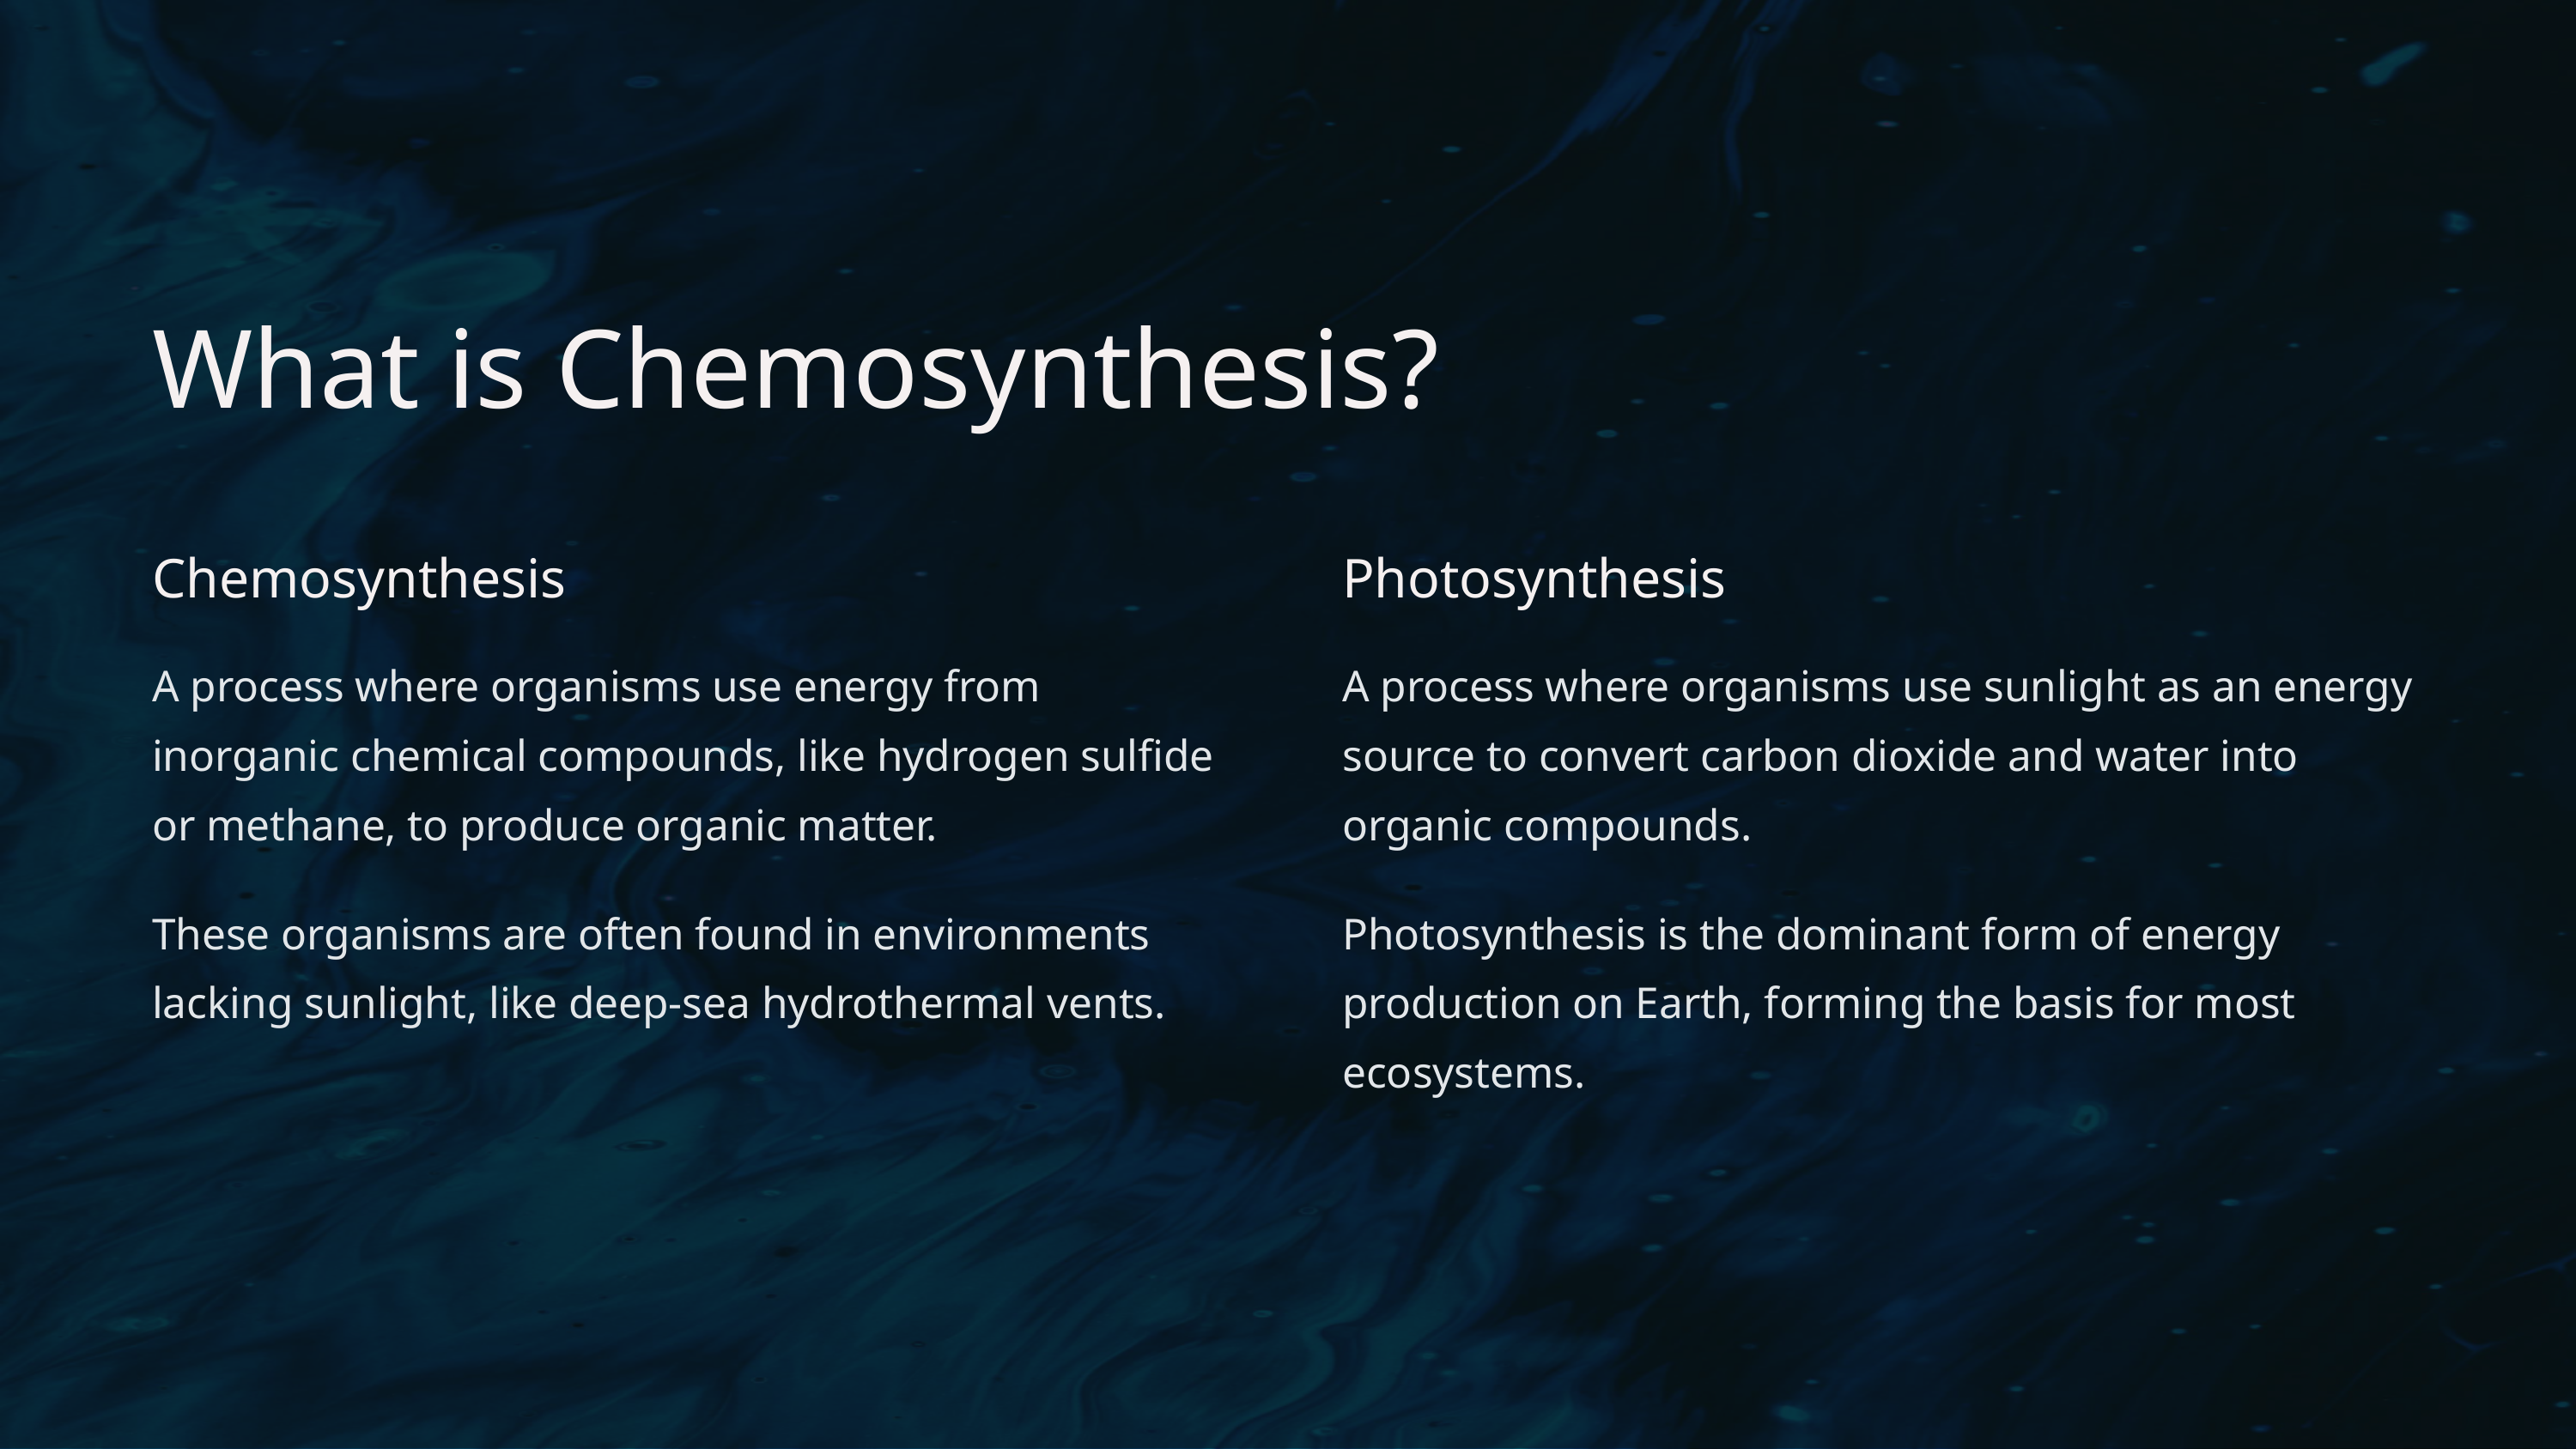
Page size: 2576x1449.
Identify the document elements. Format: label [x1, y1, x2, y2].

text_box [0, 0, 2576, 1449]
